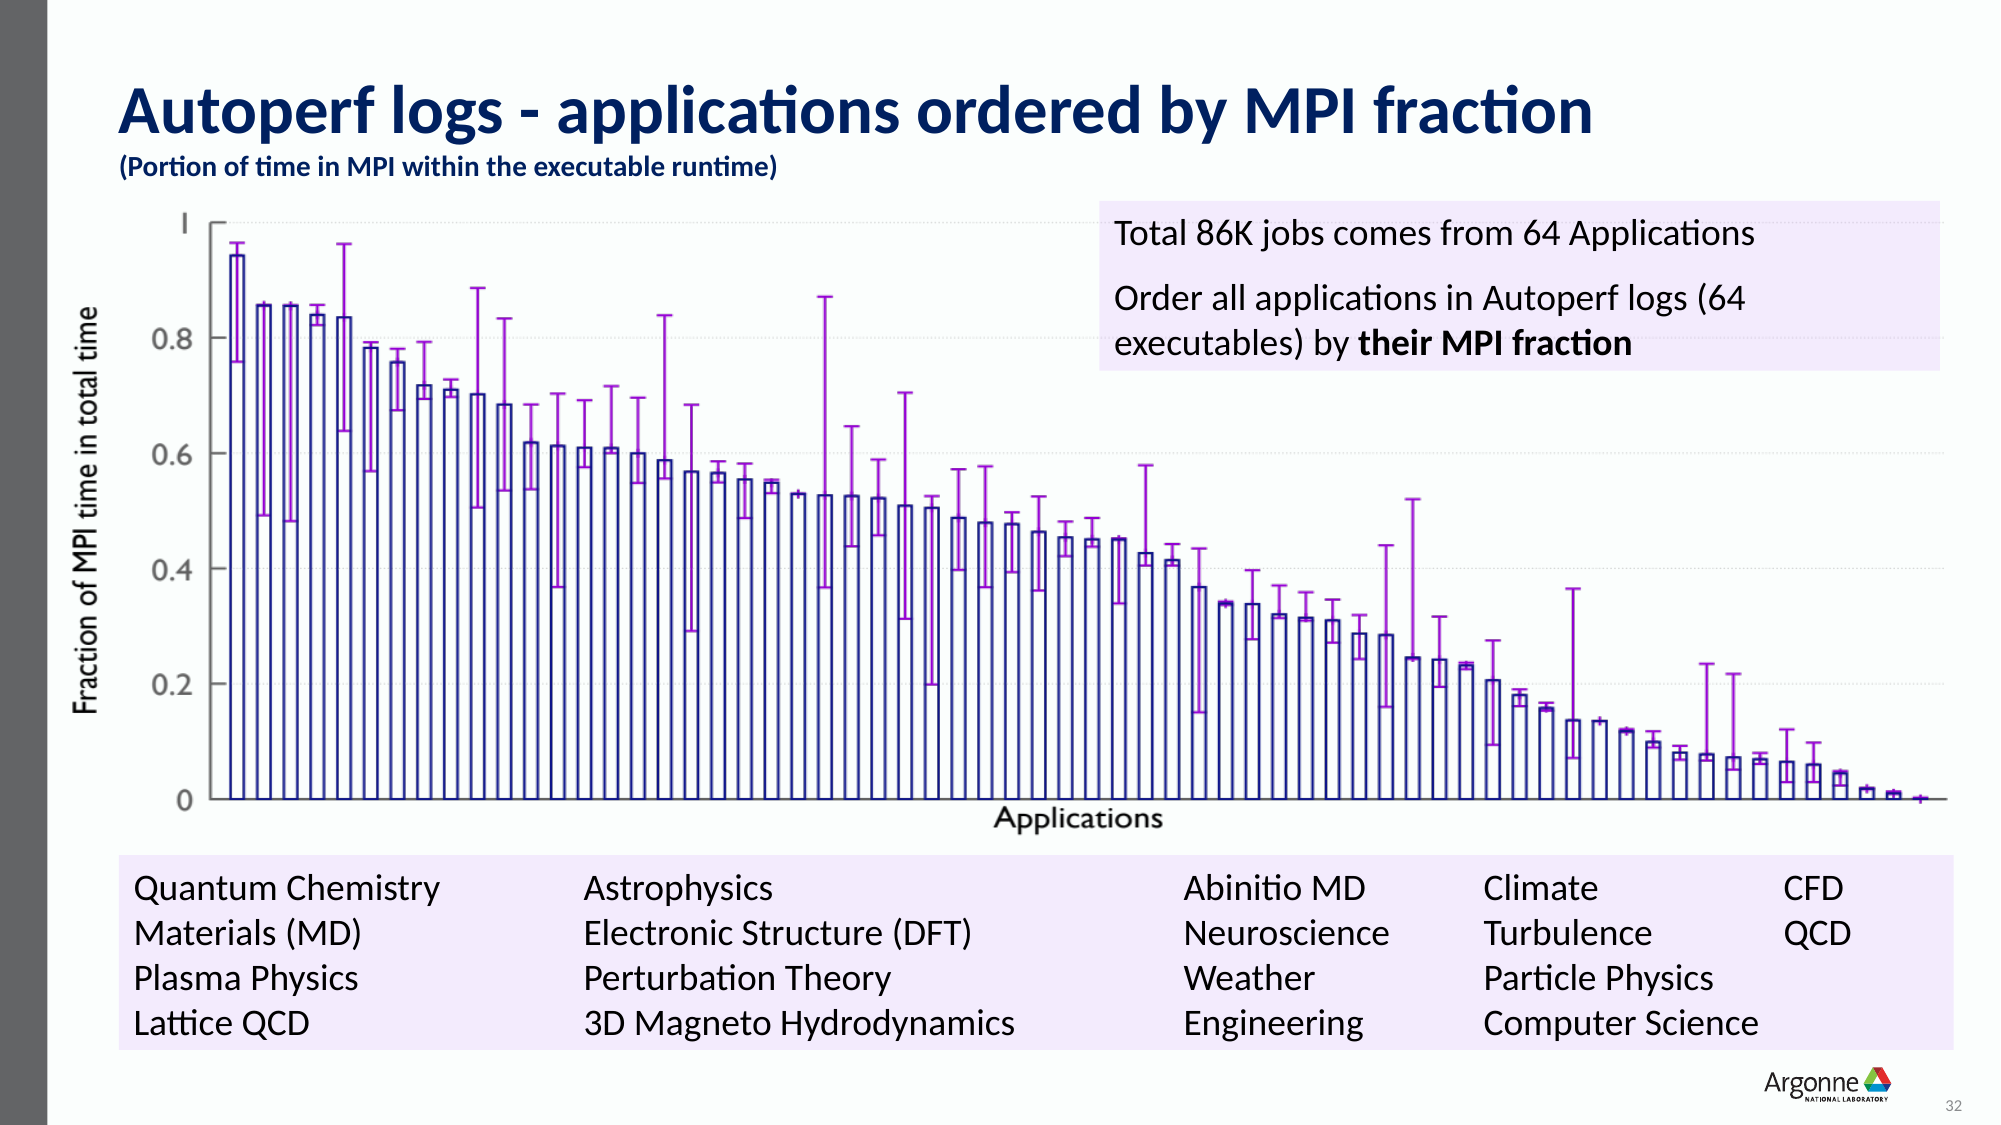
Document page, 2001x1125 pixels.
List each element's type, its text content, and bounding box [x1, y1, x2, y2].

picture [21, 187, 1996, 838]
text_box Quantum Chemistry Astrophysics Abinitio MD Climate CFD Materials (MD) Electronic Structure (DFT) Neuroscience Turbulence QCD Plasma Physics Perturbation Theory Weather Particle Physics Lattice QCD 3D Magneto Hydrodynamics Engineering Computer Science [118, 855, 1954, 1050]
title Autoperf logs - applications ordered by MPI fraction (Portion of time in MPI within the executable runtime) [118, 64, 1941, 151]
